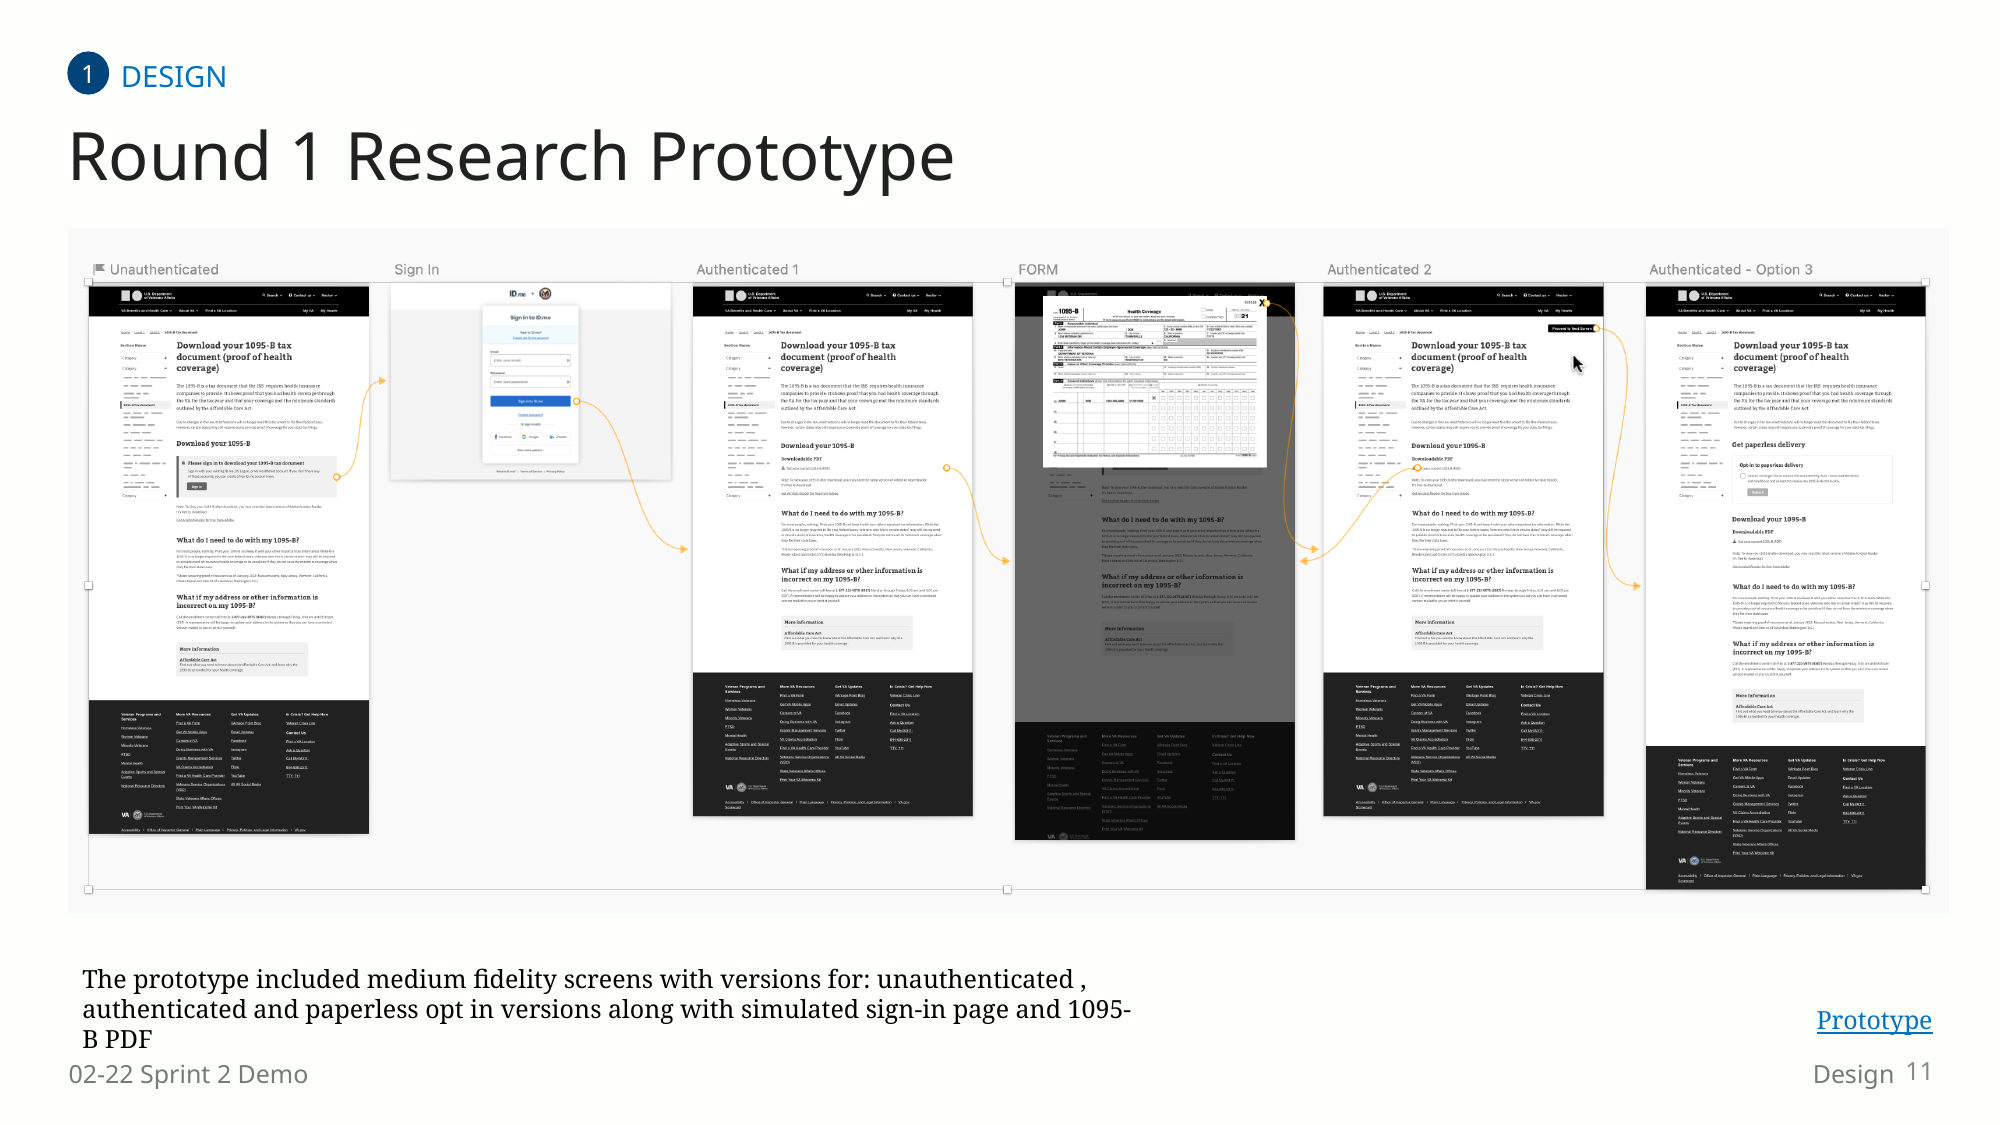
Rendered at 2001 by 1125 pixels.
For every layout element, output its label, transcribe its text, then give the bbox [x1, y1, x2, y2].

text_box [67, 50, 913, 112]
picture [68, 228, 1950, 913]
text_box Design [1462, 1051, 1910, 1097]
text_box 11 [1882, 1042, 1949, 1103]
text_box The prototype included medium fidelity screens with versions for: unauthenticated , authenticated and paperless opt in versions along with simulated sign-in page and 1095-B PDF [67, 956, 1155, 1061]
text_box Prototype [1497, 997, 1948, 1047]
text_box 02-22 Sprint 2 Demo [68, 1051, 516, 1097]
text_box Round 1 Research Prototype [67, 123, 1734, 227]
